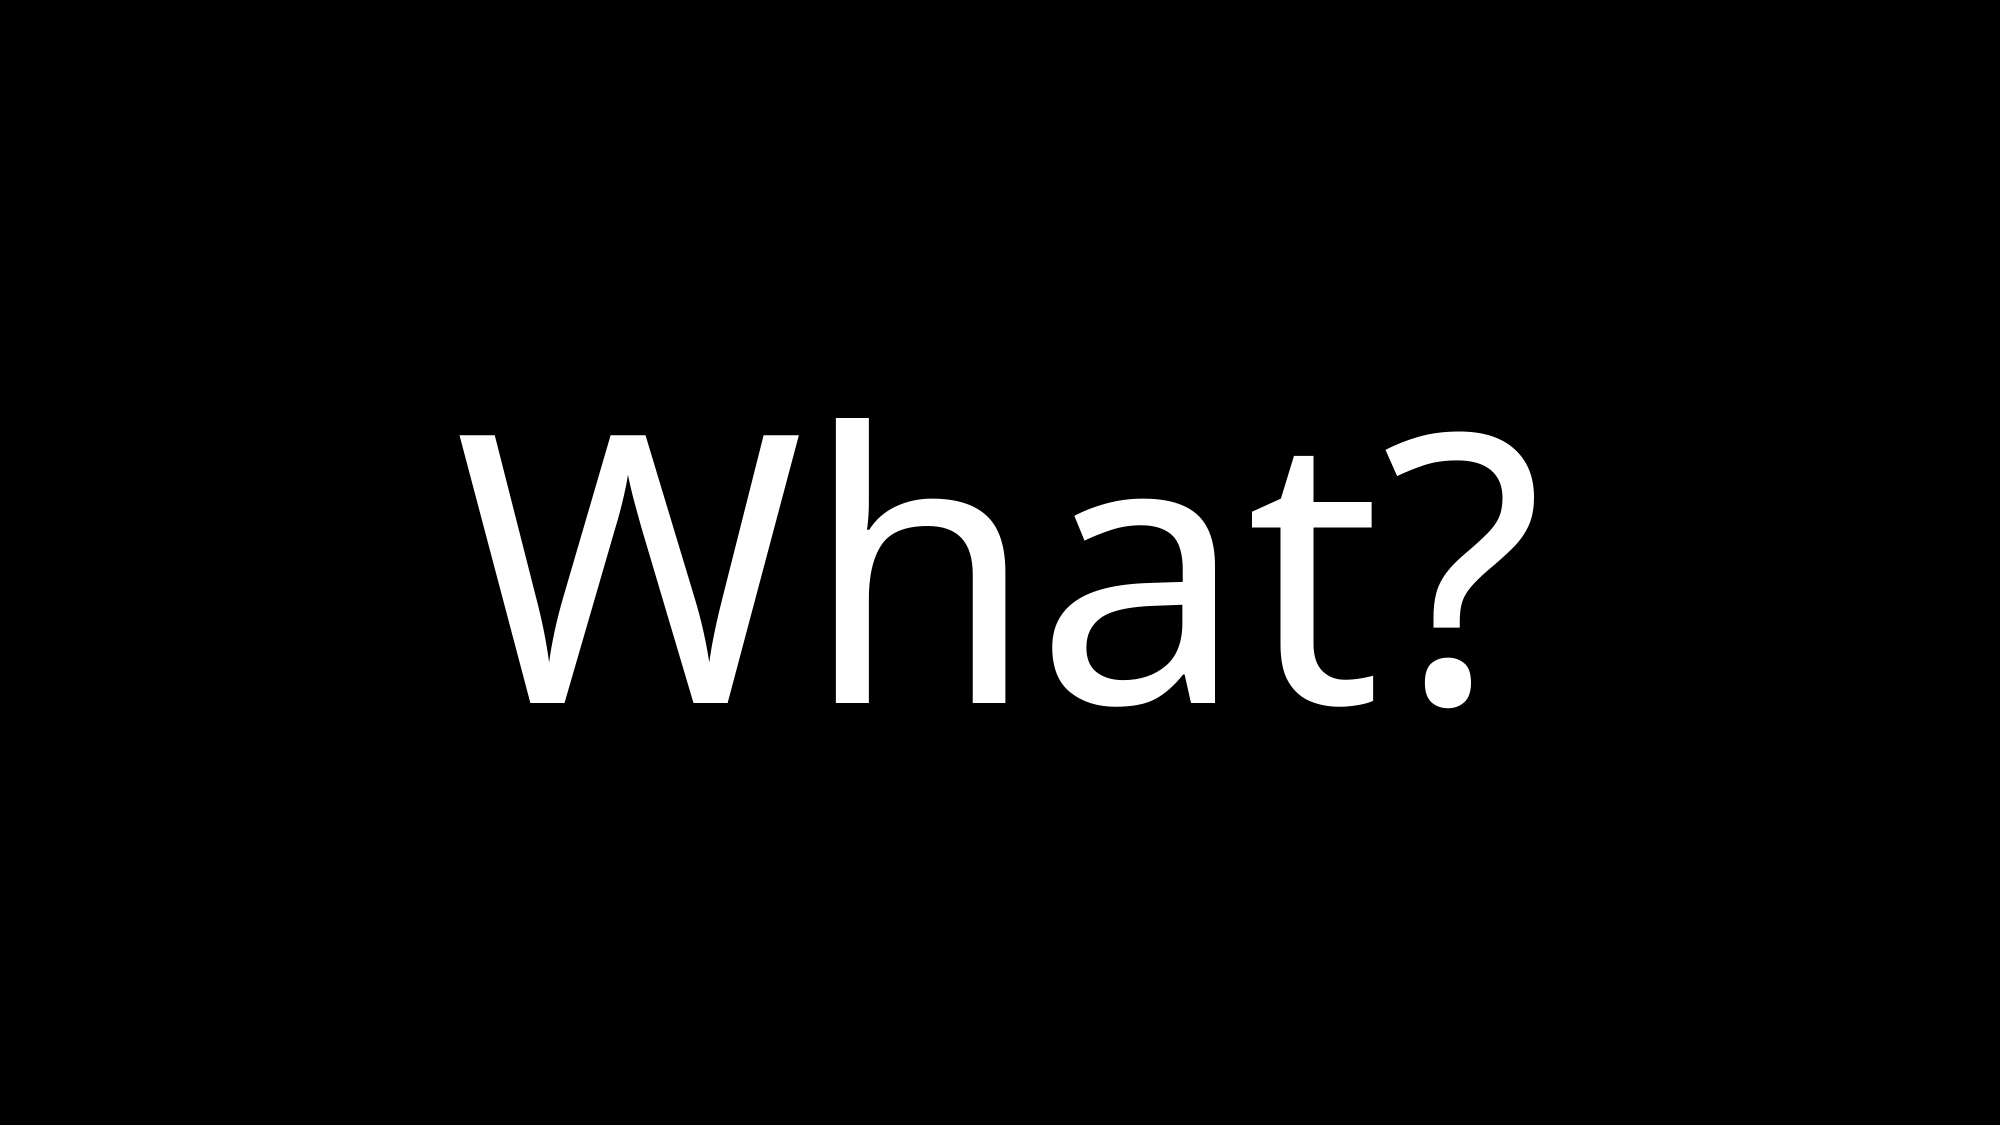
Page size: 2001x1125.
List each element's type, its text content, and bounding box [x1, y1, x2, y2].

text_box What? [440, 562, 1560, 786]
